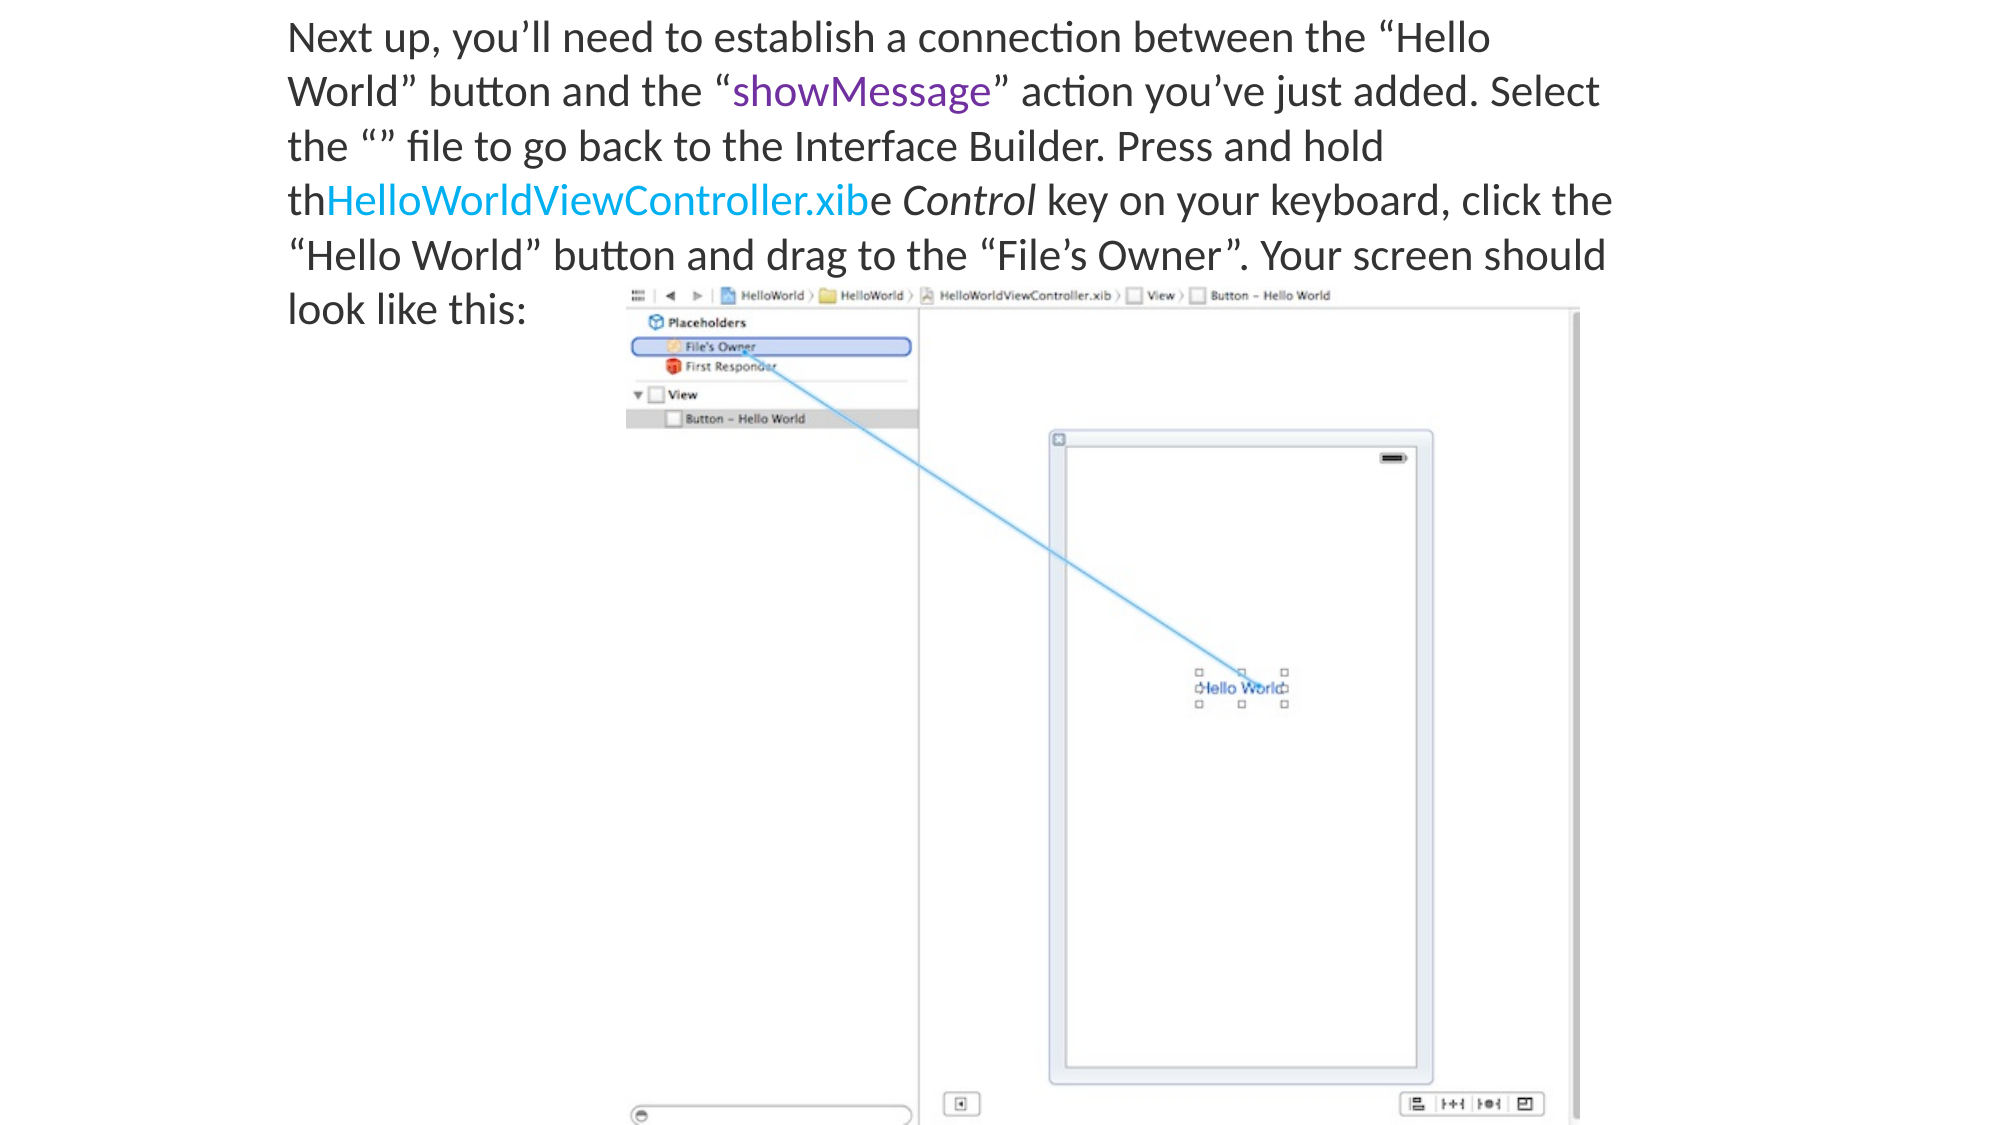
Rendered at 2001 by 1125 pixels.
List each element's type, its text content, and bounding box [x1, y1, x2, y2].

text_box Next up, you’ll need to establish a connection between the “Hello World” button and the “showMessage” action you’ve just added. Select the “” file to go back to the Interface Builder. Press and hold thHelloWorldViewController.xibe Control key on your keyboard, click the “Hello World” button and drag to the “File’s Owner”. Your screen should look like this: [272, 0, 1633, 341]
picture [626, 286, 1581, 1125]
